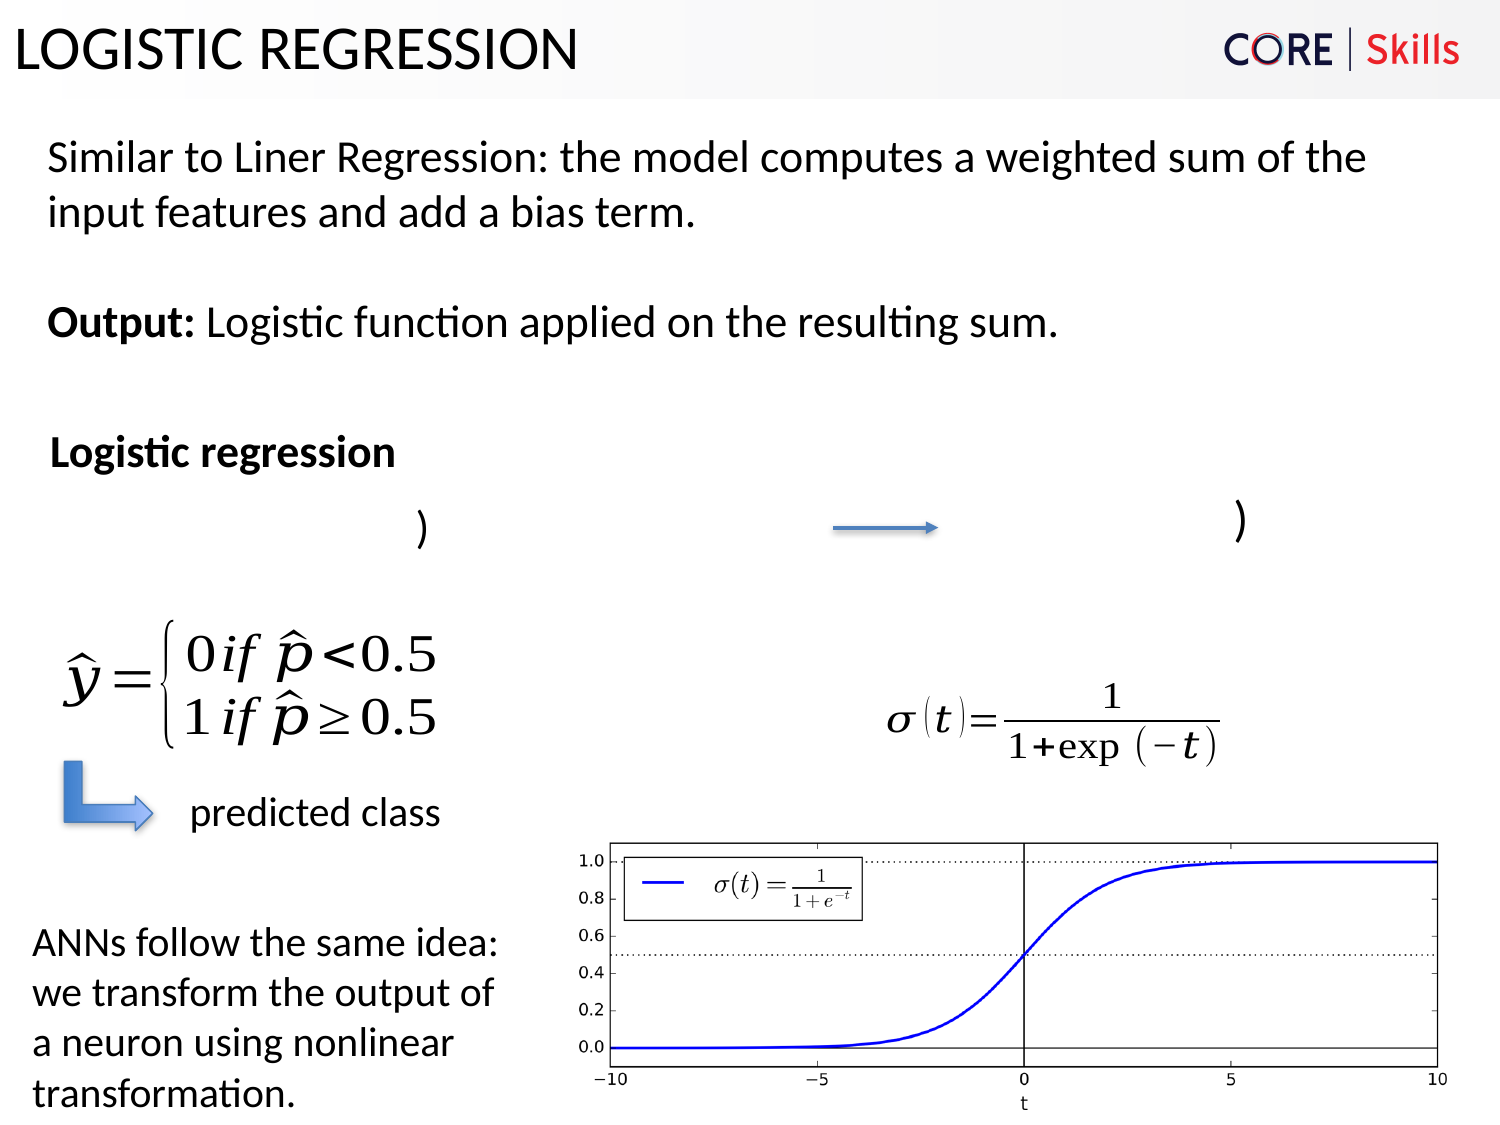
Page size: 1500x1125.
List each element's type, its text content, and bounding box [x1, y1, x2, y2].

text_box Similar to Liner Regression: the model computes a weighted sum of the input features and add a bias term. Output: Logistic function applied on the resulting sum. [32, 118, 1466, 354]
text_box predicted class [174, 777, 457, 843]
picture [579, 842, 1447, 1110]
text_box Logistic regression [35, 414, 412, 485]
text_box [63, 760, 154, 832]
picture [0, 0, 1500, 100]
text_box ANNs follow the same idea: we transform the output of a neuron using nonlinear transformation. [17, 907, 529, 1123]
